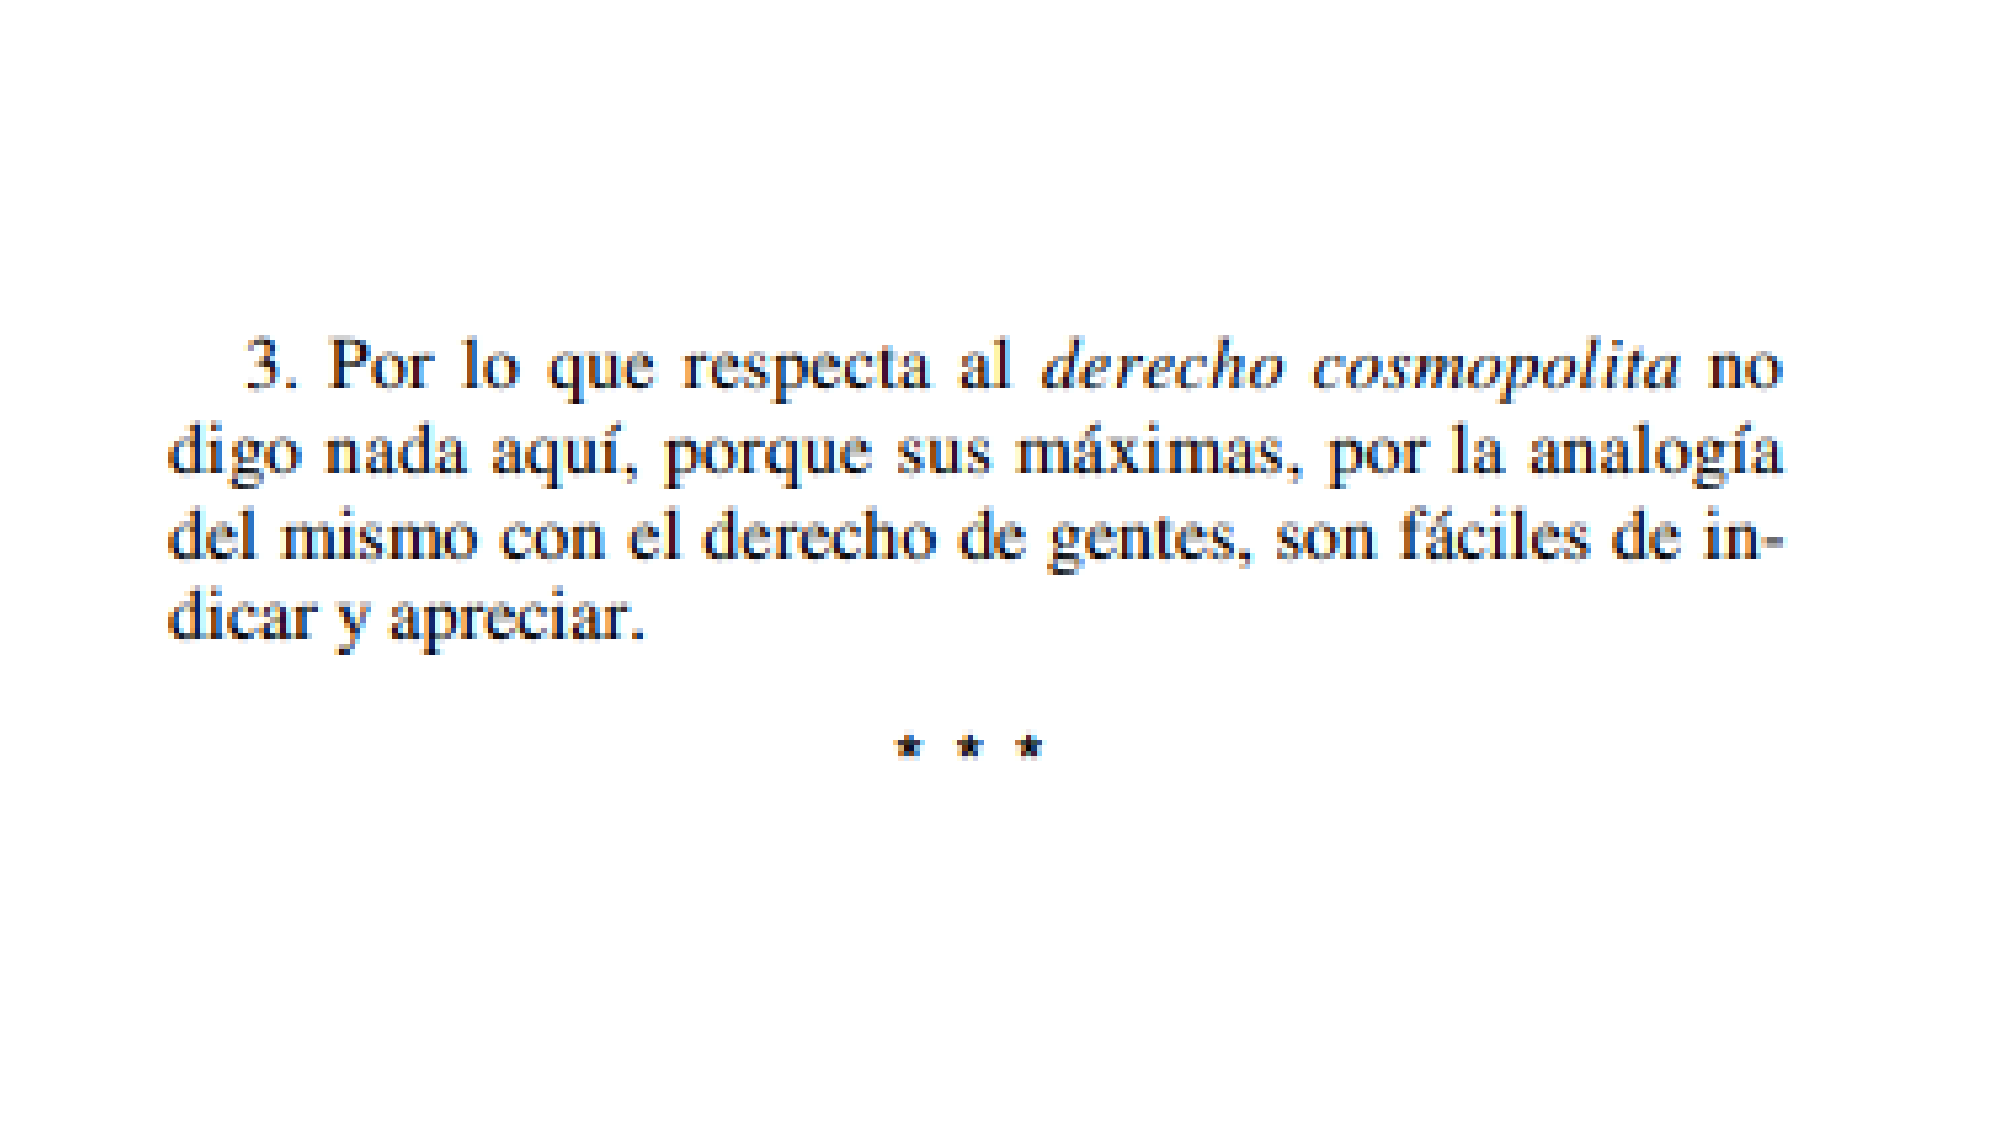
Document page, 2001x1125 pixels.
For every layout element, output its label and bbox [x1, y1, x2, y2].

picture [105, 255, 1895, 815]
